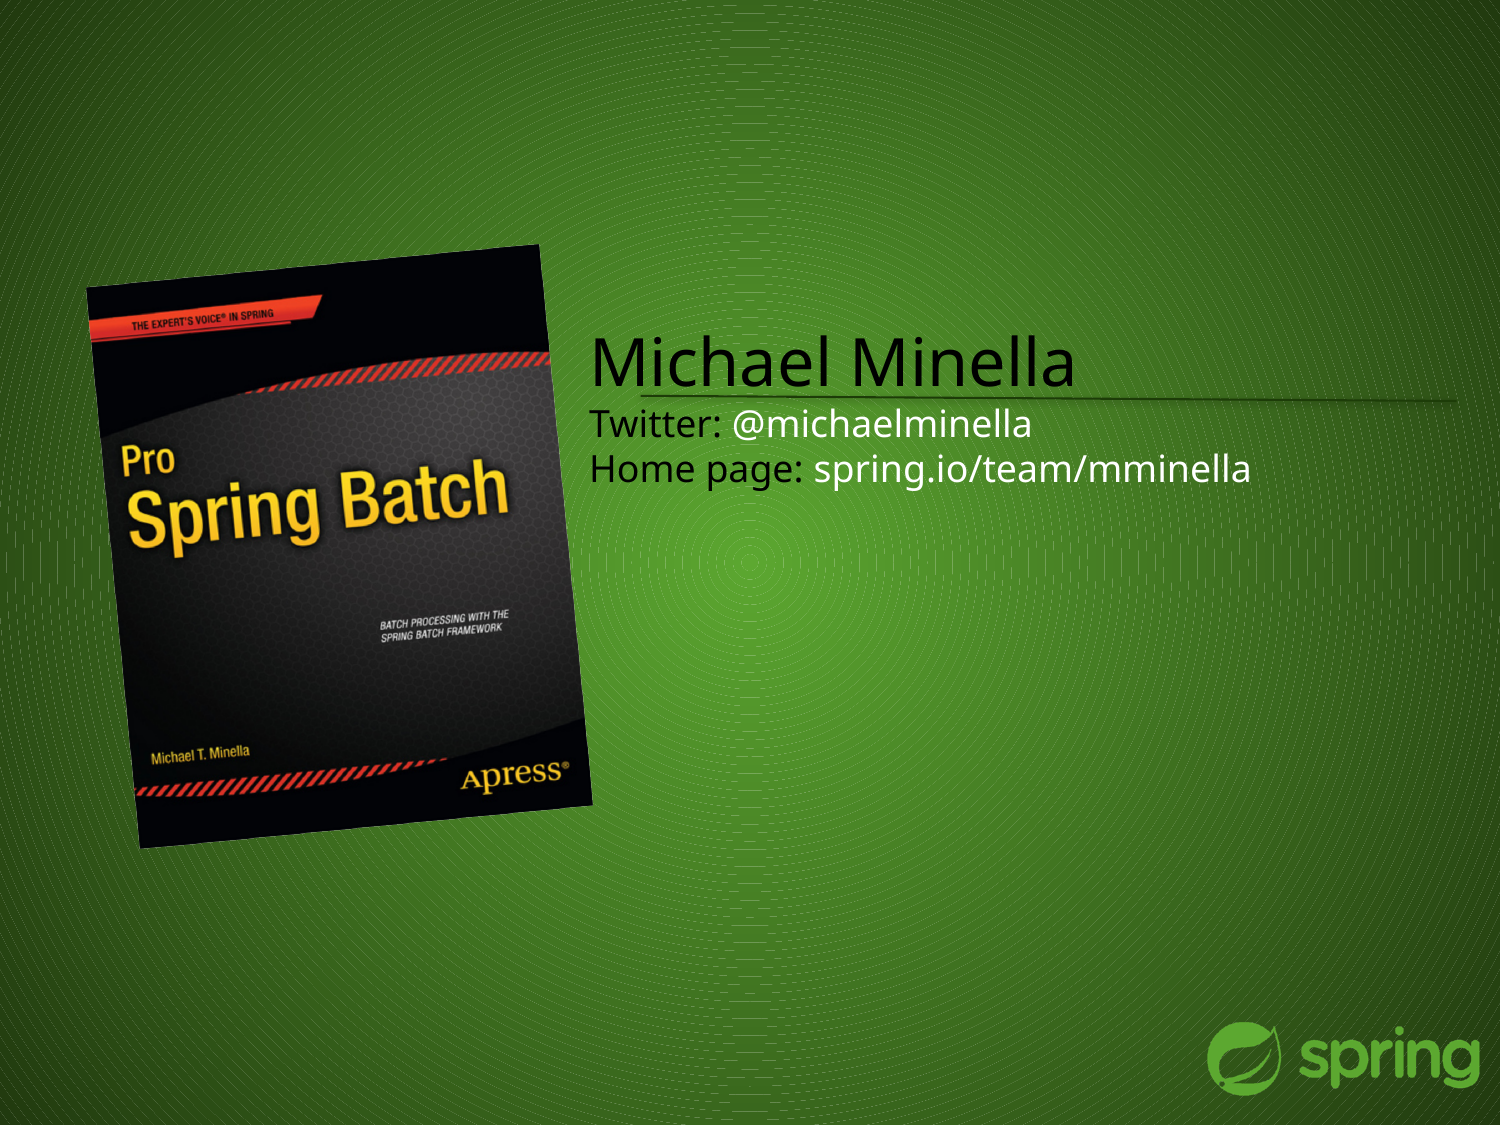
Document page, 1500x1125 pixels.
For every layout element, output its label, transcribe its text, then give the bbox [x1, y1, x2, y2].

picture [1205, 1020, 1480, 1097]
picture [86, 244, 593, 848]
text_box Michael Minella Twitter: @michaelminella Home page: spring.io/team/mminella [574, 312, 1267, 543]
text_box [640, 395, 1457, 402]
